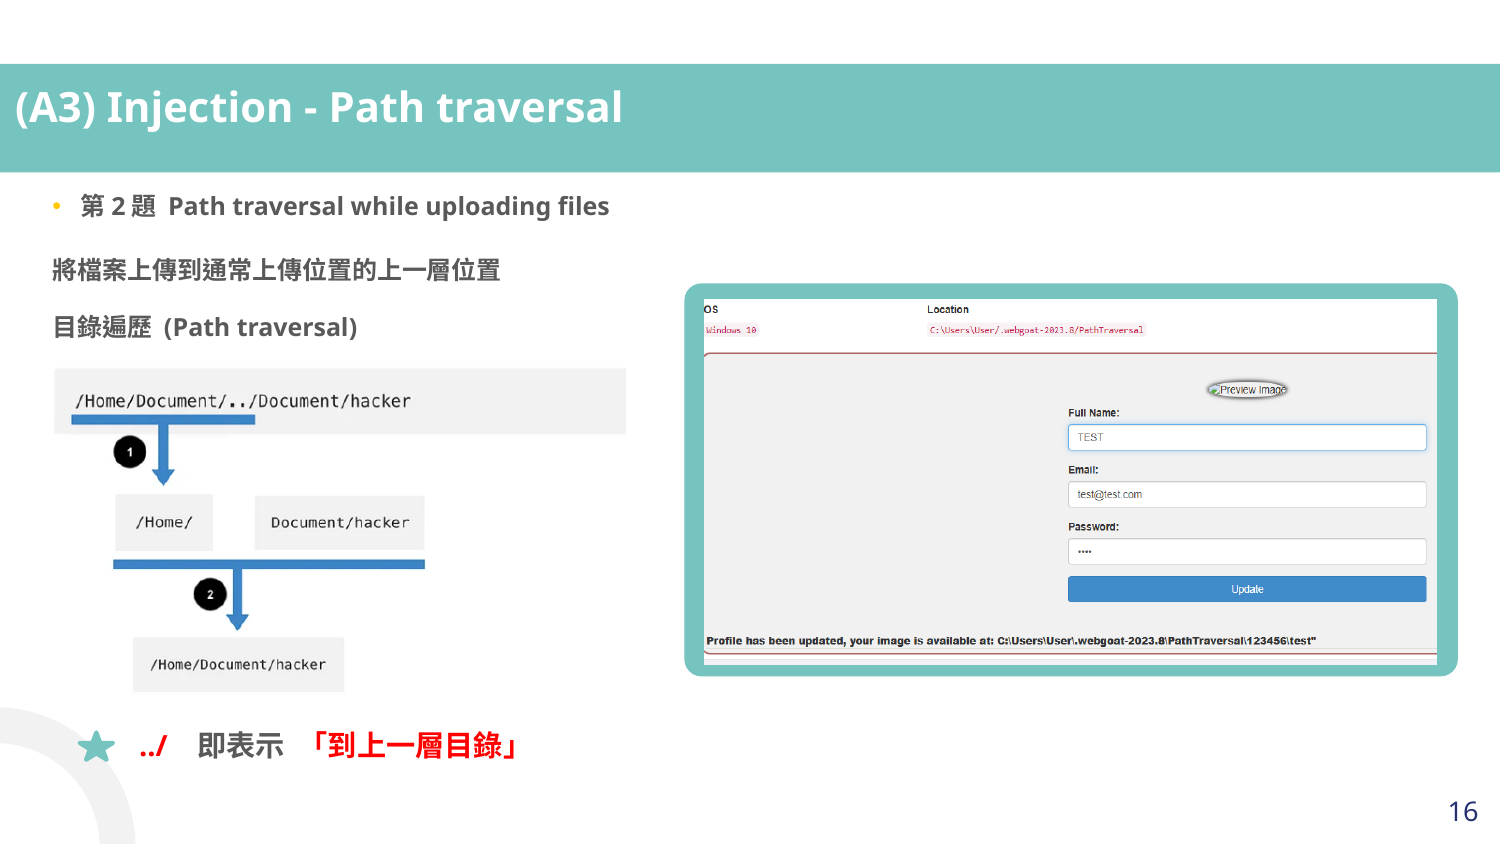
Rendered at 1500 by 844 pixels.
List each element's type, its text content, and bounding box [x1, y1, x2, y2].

picture [43, 359, 631, 710]
text_box 目錄遍歷 (Path traversal) [37, 299, 702, 380]
text_box 將檔案上傳到通常上傳位置的上一層位置 [37, 242, 1317, 299]
picture [703, 299, 1437, 666]
text_box 第2題 Path traversal while uploading files [37, 178, 1216, 241]
text_box [77, 730, 116, 762]
slide_number 16 [1403, 779, 1494, 844]
text_box [686, 285, 1456, 675]
title (A3) Injection - Path traversal [0, 66, 1270, 161]
text_box ../ 即表示 「到上一層目錄」 [124, 716, 1404, 797]
